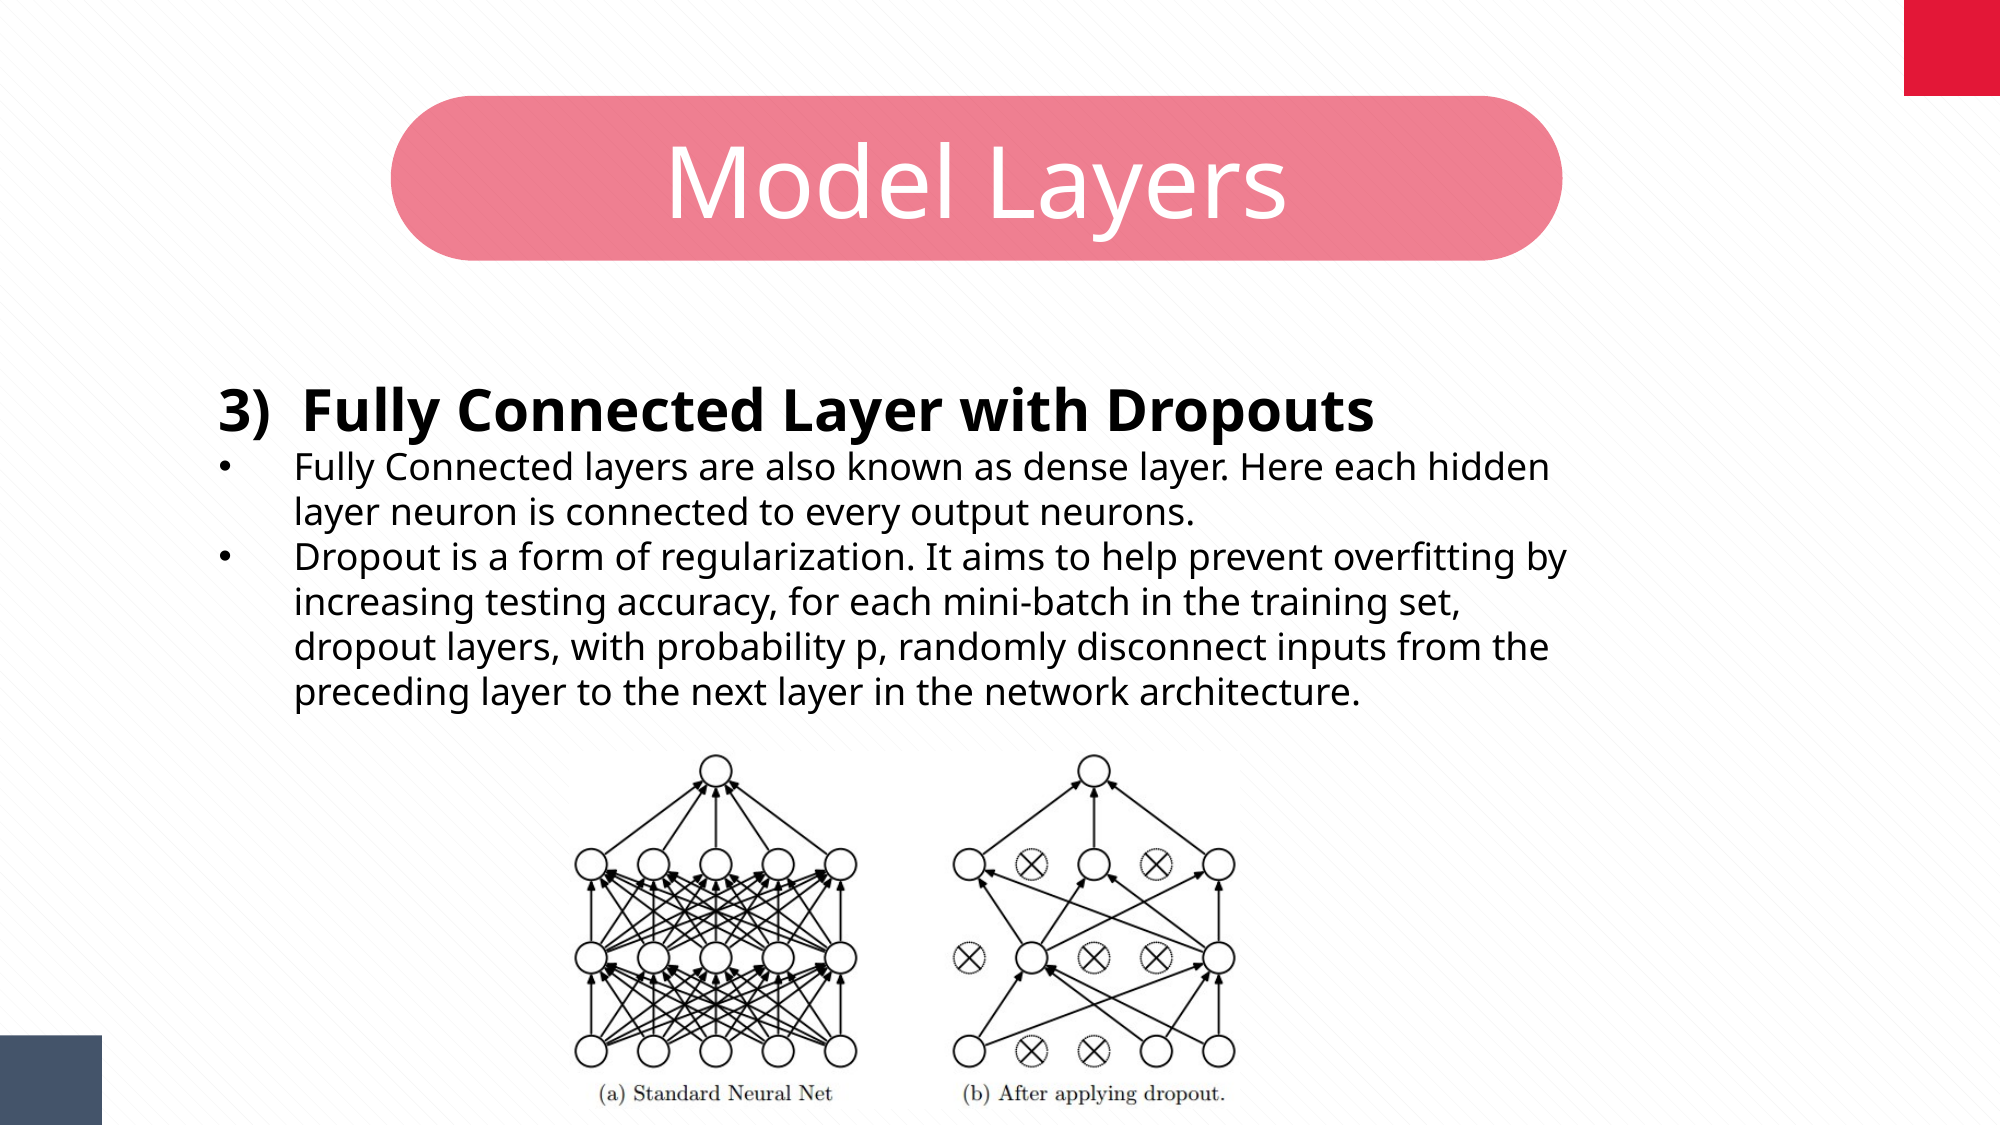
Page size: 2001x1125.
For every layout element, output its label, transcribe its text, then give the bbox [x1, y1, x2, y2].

picture [569, 751, 1240, 1109]
text_box [1903, 0, 2000, 97]
text_box Model Layers [389, 94, 1564, 262]
text_box [0, 1034, 103, 1125]
text_box 3) Fully Connected Layer with Dropouts Fully Connected layers are also known as dense layer. Here each hidden layer neuron is connected to every output neurons. Dropout is a form of regularization. It aims to help prevent overfitting by increasing testing accuracy, for each mini-batch in the training set, dropout layers, with probability p, randomly disconnect inputs from the preceding layer to the next layer in the network architecture. [203, 365, 1606, 791]
